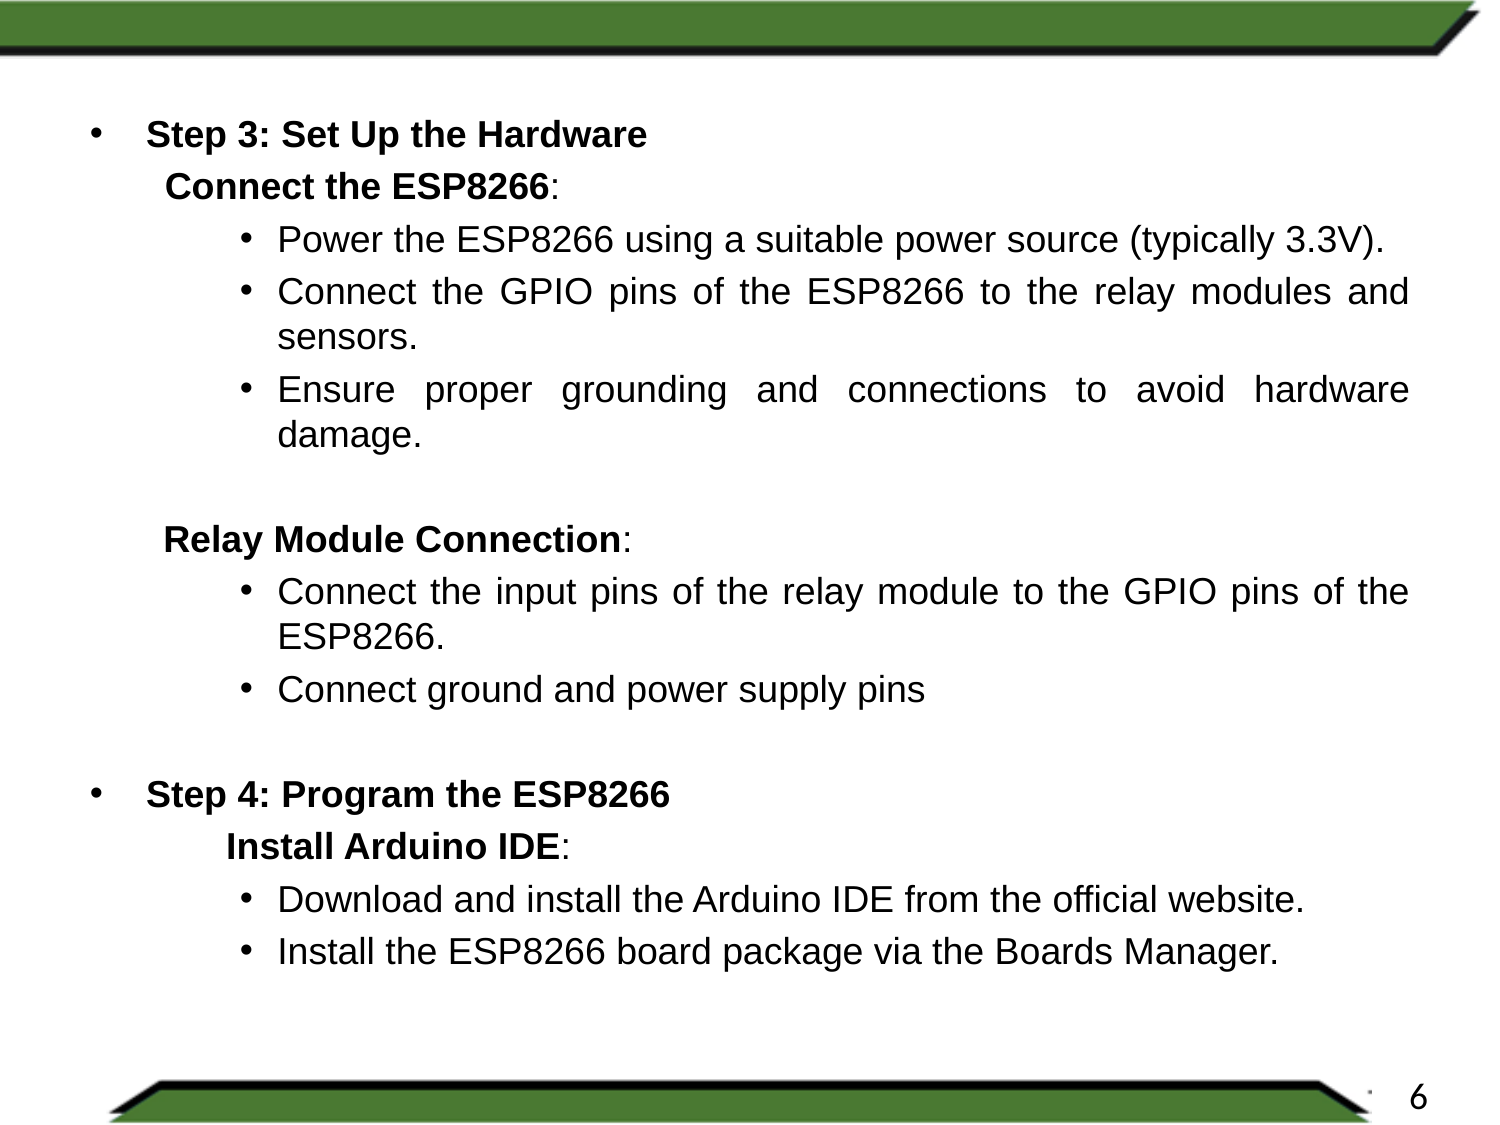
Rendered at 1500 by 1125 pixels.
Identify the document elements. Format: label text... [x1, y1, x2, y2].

text_box 6 [1394, 1064, 1500, 1125]
picture [0, 0, 1500, 59]
list Step 3: Set Up the Hardware Connect the ESP8266: Power the ESP8266 using a suitable power source (typically 3.3V). Connect the GPIO pins of the ESP8266 to the relay modules and sensors. Ensure proper grounding and connections to avoid hardware damage. Relay Module Connection: Connect the input pins of the relay module to the GPIO pins of the ESP8266. Connect ground and power supply pins Step 4: Program the ESP8266 Install Arduino IDE: Download and install the Arduino IDE from the official website. Install the ESP8266 board package via the Boards Manager. [75, 102, 1425, 1060]
picture [105, 1078, 1372, 1125]
